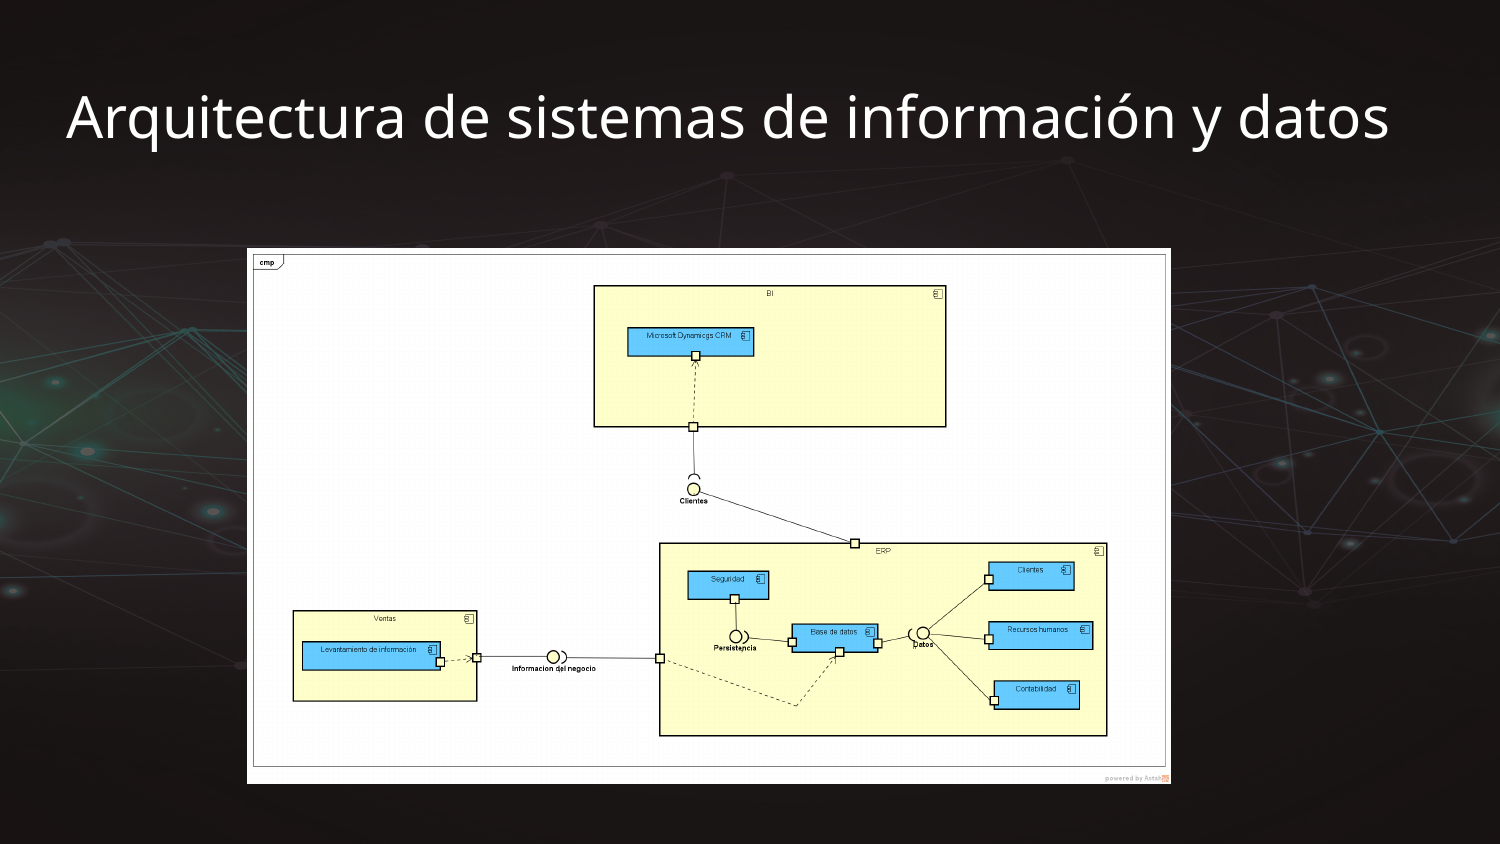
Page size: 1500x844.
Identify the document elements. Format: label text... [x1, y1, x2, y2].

picture [0, 0, 1500, 844]
title Arquitectura de sistemas de información y datos [51, 72, 1449, 167]
